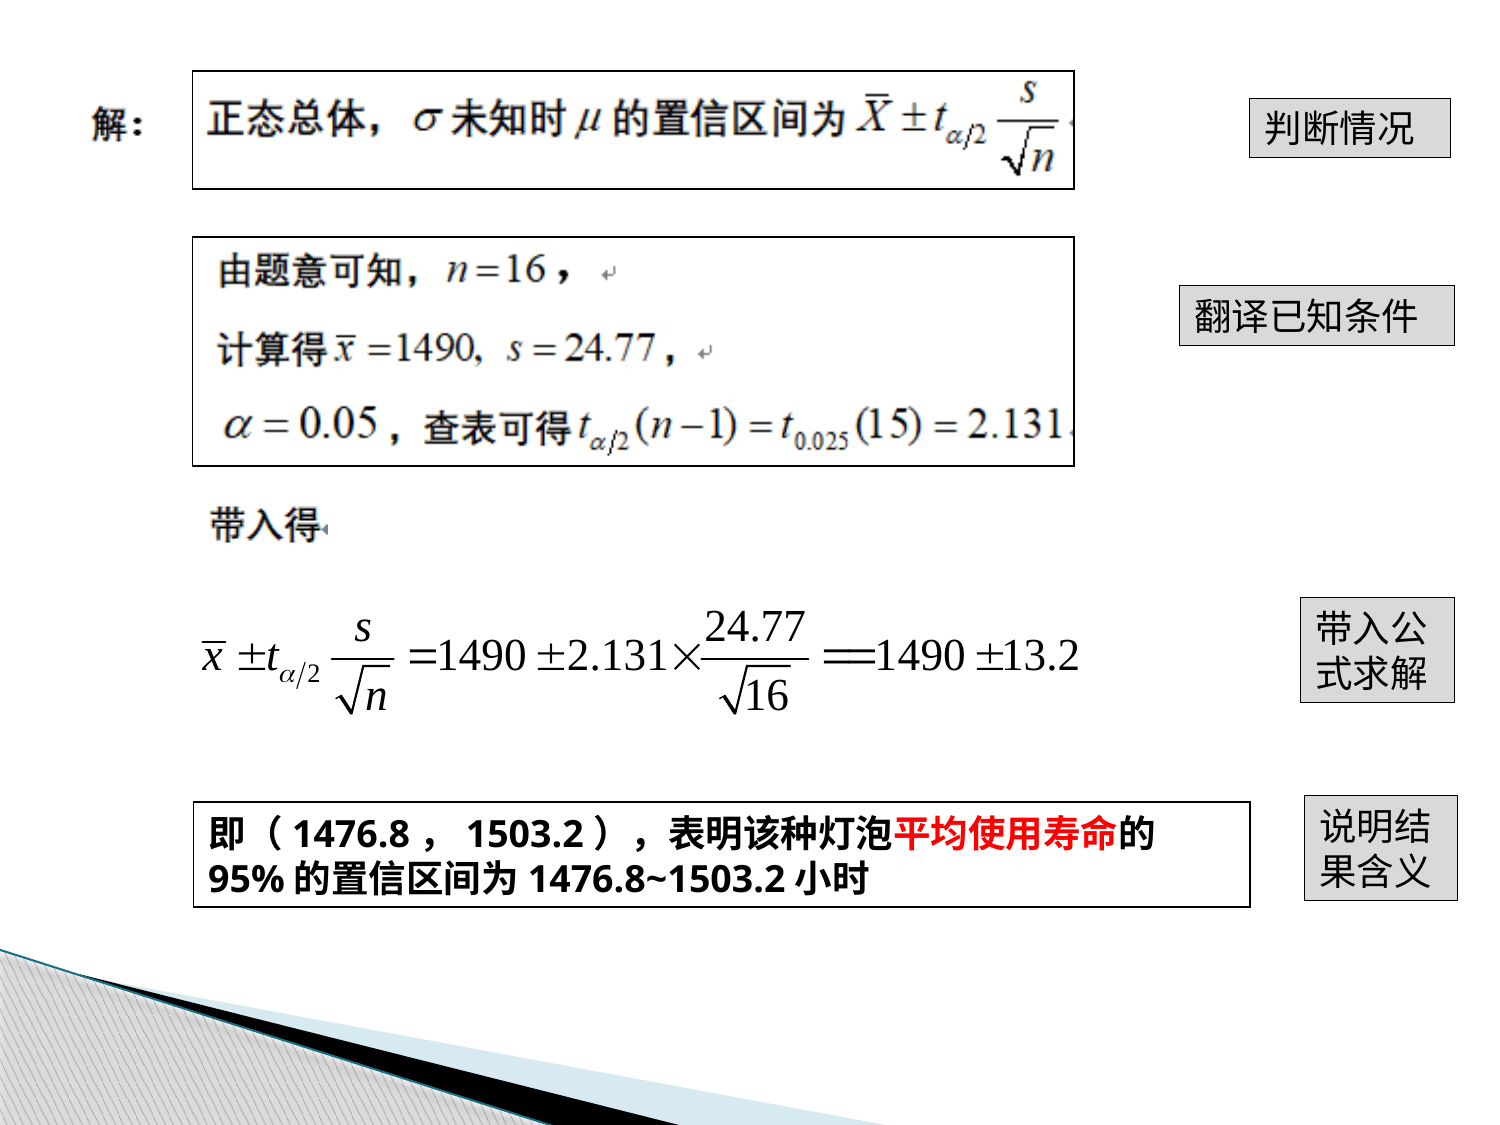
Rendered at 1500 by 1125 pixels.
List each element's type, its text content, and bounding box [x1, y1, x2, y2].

text_box 带入公式求解 [1300, 597, 1455, 703]
text_box 翻译已知条件 [1179, 285, 1455, 346]
picture [192, 71, 1074, 189]
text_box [193, 597, 1089, 725]
picture [73, 81, 169, 189]
text_box 即（1476.8，1503.2），表明该种灯泡平均使用寿命的95%的置信区间为1476.8~1503.2小时 [193, 802, 1250, 907]
picture [192, 491, 328, 563]
text_box 说明结果含义 [1304, 795, 1458, 901]
text_box [0, 0, 1500, 75]
text_box 判断情况 [1249, 98, 1451, 158]
picture [192, 237, 1074, 466]
